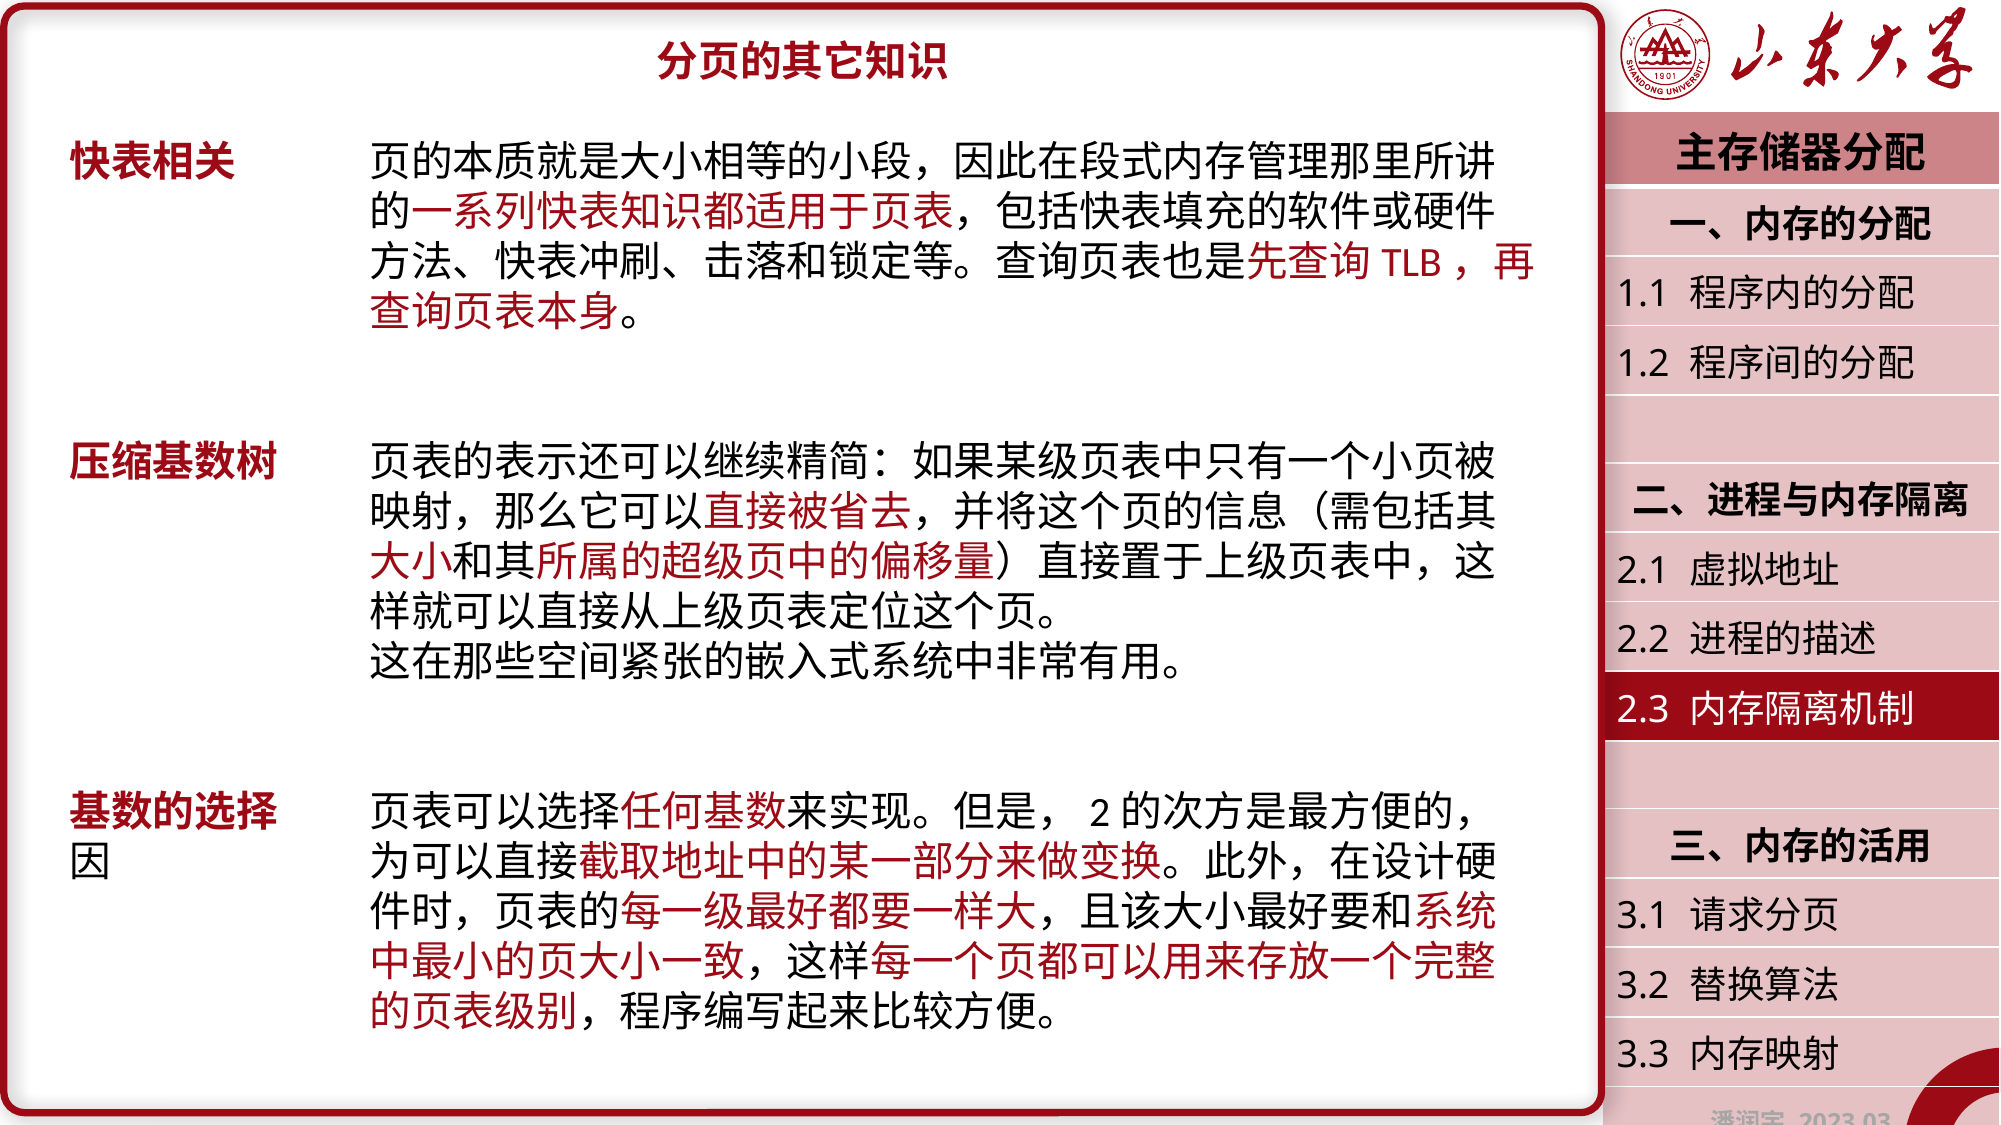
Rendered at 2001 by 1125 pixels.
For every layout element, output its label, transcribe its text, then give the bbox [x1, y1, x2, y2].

table_cell 命中 [1608, 326, 1613, 394]
table_cell 否 [1608, 672, 1613, 740]
text_box 分页的其它知识 快表相关 页的本质就是大小相等的小段，因此在段式内存管理那里所讲 的一系列快表知识都适用于页表，包括快表填充的软件或硬件 方法、快表冲刷、击落和锁定等。查询页表也是先查询TLB，再 查询页表本身。 压缩基数树 页表的表示还可以继续精简：如果某级页表中只有一个小页被 映射，那么它可以直接被省去，并将这个页的信息（需包括其 大小和其所属的超级页中的偏移量）直接置于上级页表中，这 样就可以直接从上级页表定位这个页。 这在那些空间紧张的嵌入式系统中非常有用。 基数的选择 页表可以选择任何基数来实现。但是，2的次方是最方便的，因 为可以直接截取地址中的某一部分来做变换。此外，在设计硬 件时，页表的每一级最好都要一样大，且该大小最好要和系统 中最小的页大小一致，这样每一个页都可以用来存放一个完整 的页表级别，程序编写起来比较方便。 [54, 27, 1551, 1043]
table_cell 否 [1608, 809, 1613, 877]
table_cell 3.1 请求分页 [1618, 879, 1999, 946]
table_cell 否 [1608, 533, 1613, 601]
table_cell 3.2 替换算法 [1618, 948, 1999, 1016]
table_header 4 [1608, 257, 1613, 325]
table_cell 一、内存的分配 [1618, 189, 1999, 255]
table_cell 否 [1608, 602, 1613, 670]
table_cell 1.1 程序内的分配 [1618, 257, 1999, 325]
table_header 2 [1608, 112, 1613, 184]
table_cell 三、内存的活用 [1618, 809, 1999, 877]
table_cell 2.2 进程的描述 [1618, 602, 1999, 670]
table_cell 2.3 内存隔离机制 [1618, 672, 1999, 740]
table_cell 2.1 虚拟地址 [1618, 533, 1999, 601]
table_cell [1618, 396, 1999, 462]
table_cell 潘润宇 2023.03 [1603, 1087, 1999, 1125]
table_cell 否 [1603, 1087, 1613, 1114]
table_cell 3.3 内存映射 [1618, 1018, 1999, 1086]
table_cell [1618, 742, 1999, 808]
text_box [1620, 5, 1977, 100]
table_cell 否 [1608, 742, 1613, 808]
table_cell 否 [1608, 464, 1613, 531]
table_header 主存储器分配 [1618, 112, 1999, 184]
table_header 3 [1608, 189, 1613, 255]
table_cell 是 [1608, 948, 1613, 1016]
text_box [2, 4, 1603, 1114]
table_cell 否 [1608, 1018, 1613, 1086]
table_cell 是 [1608, 879, 1613, 946]
table_cell 否 [1608, 396, 1613, 462]
table_cell 1.2 程序间的分配 [1618, 326, 1999, 394]
table_cell 二、进程与内存隔离 [1618, 464, 1999, 531]
